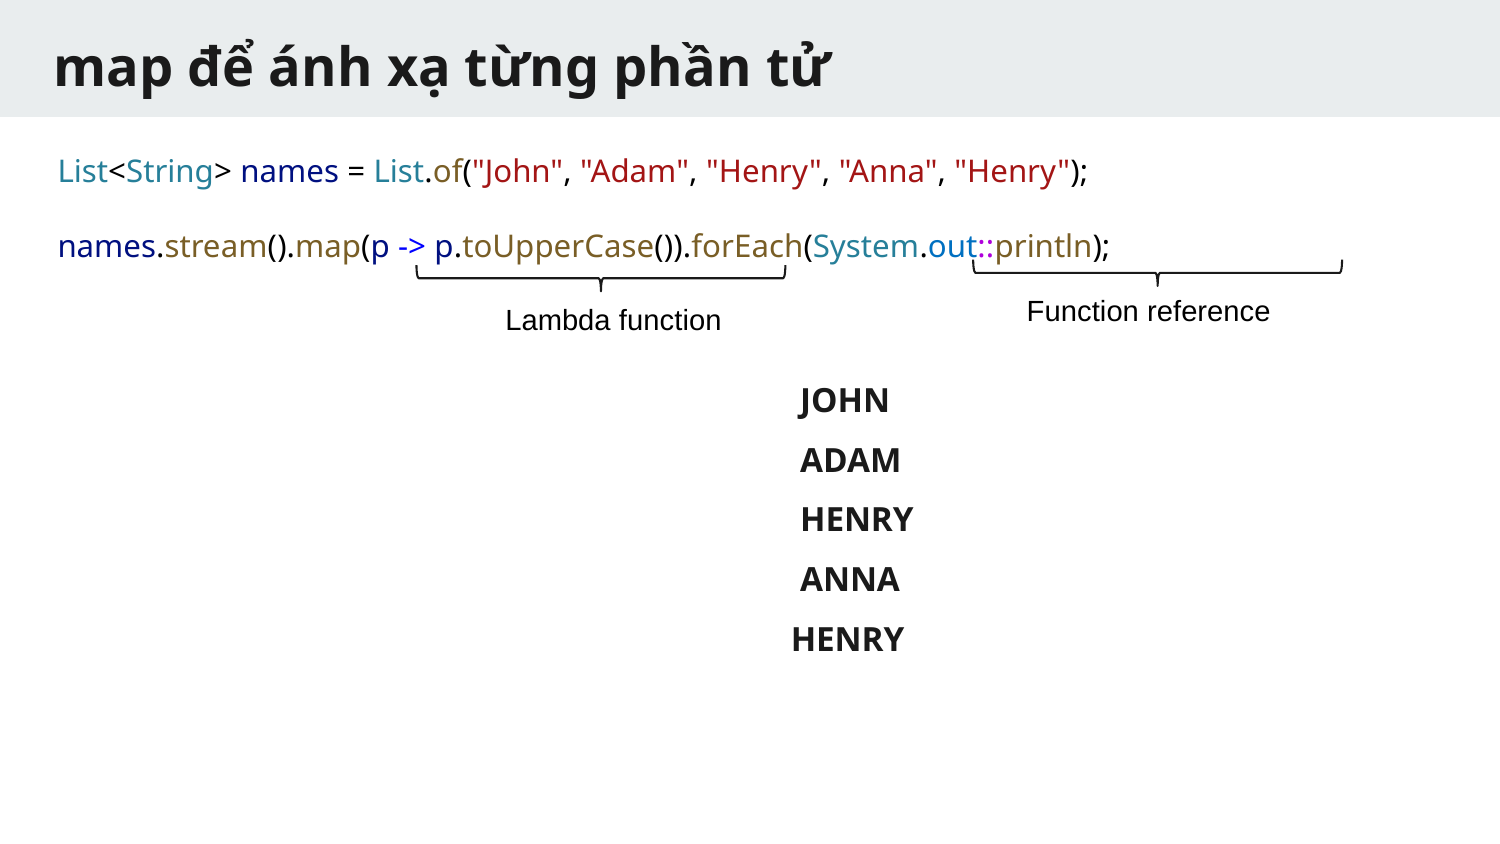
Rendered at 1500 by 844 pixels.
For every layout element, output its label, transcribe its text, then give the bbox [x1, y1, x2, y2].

text_box [972, 259, 1343, 287]
text_box List<String> names = List.of("John", "Adam", "Henry", "Anna", "Henry"); names.stream().map(p -> p.toUpperCase()).forEach(System.out::println); [42, 106, 1480, 271]
text_box Function reference [1011, 284, 1286, 335]
text_box Lambda function [490, 293, 737, 344]
text_box [415, 265, 787, 293]
text_box JOHN ADAM HENRY ANNA HENRY [776, 351, 938, 666]
title map để ánh xạ từng phần tử [38, 17, 1467, 106]
